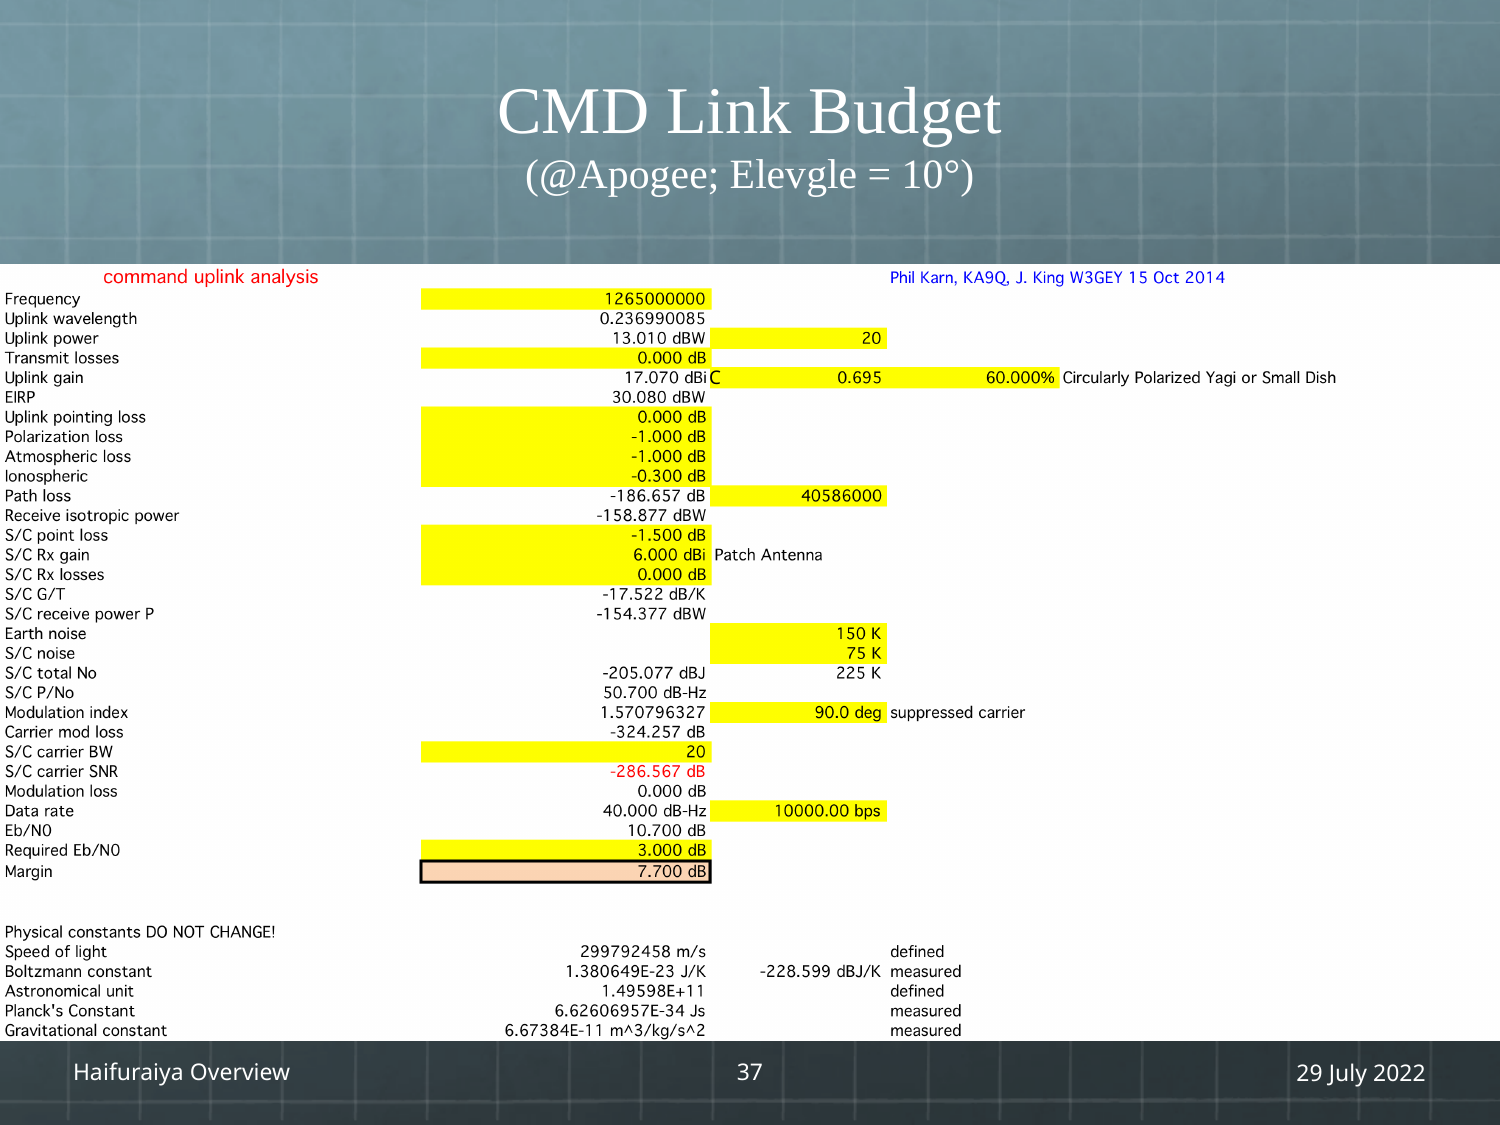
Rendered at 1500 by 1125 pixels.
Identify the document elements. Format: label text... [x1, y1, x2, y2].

title [127, 17, 1372, 241]
picture [0, 0, 1500, 1125]
text_box CMD Link Budget (@Apogee; Elevgle = 10°) [374, 59, 1125, 241]
